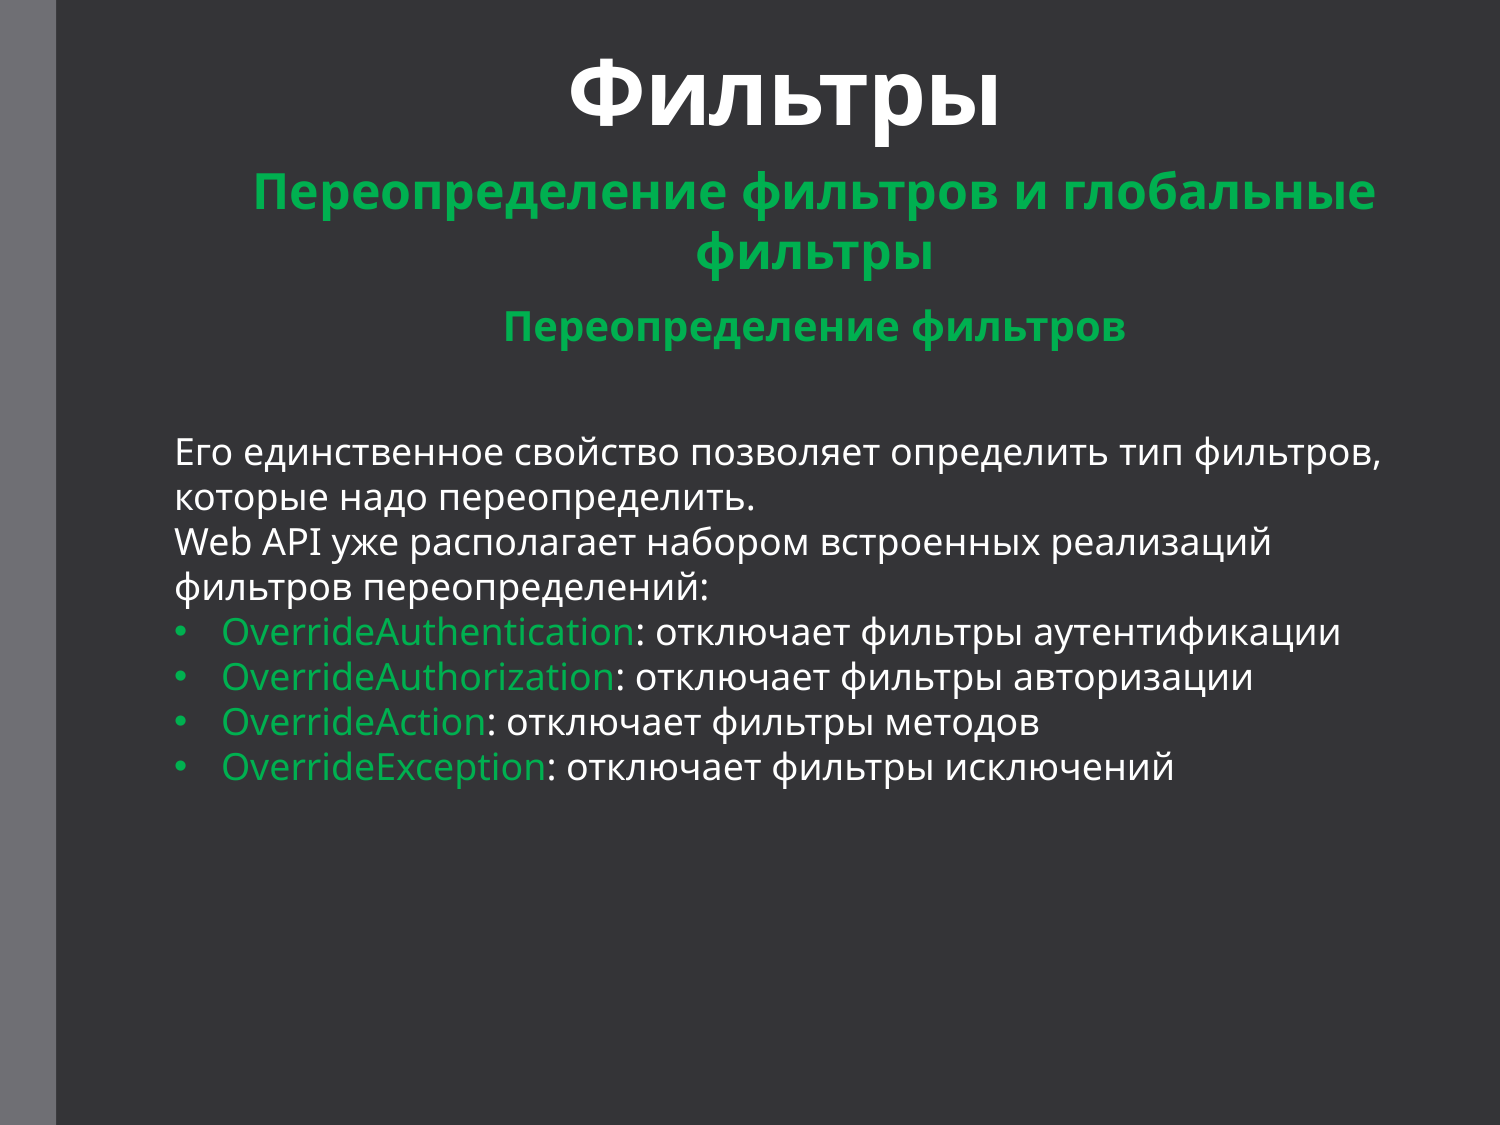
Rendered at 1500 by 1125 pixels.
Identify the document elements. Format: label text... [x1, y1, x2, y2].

text_box Переопределение фильтров [159, 292, 1471, 358]
title Фильтры [174, 0, 1397, 152]
text_box Его единственное свойство позволяет определить тип фильтров, которые надо переопределить. Web API уже располагает набором встроенных реализаций фильтров переопределений: OverrideAuthentication: отключает фильтры аутентификации OverrideAuthorization: отключает фильтры авторизации OverrideAction: отключает фильтры методов OverrideException: отключает фильтры исключений [159, 420, 1471, 796]
text_box Переопределение фильтров и глобальные фильтры [159, 152, 1471, 288]
